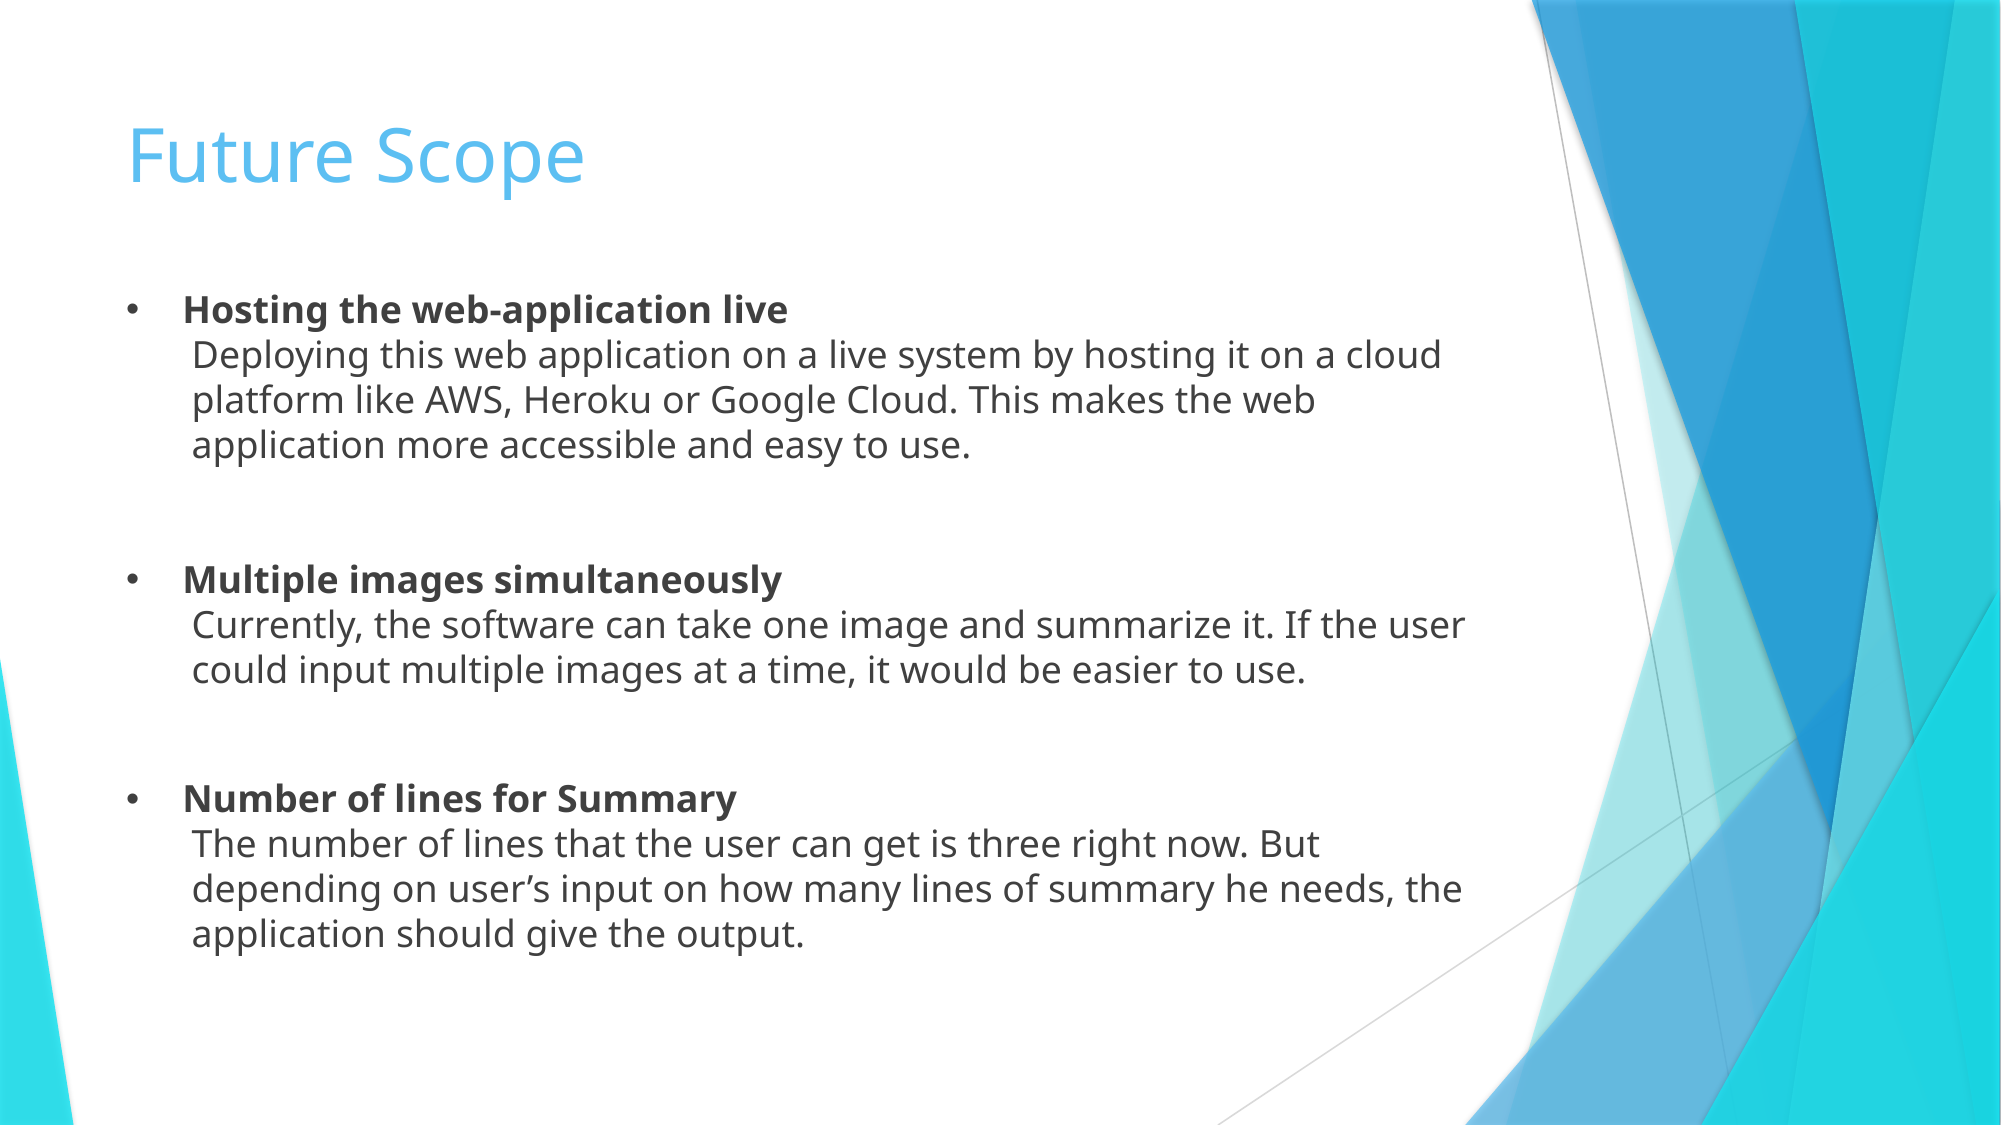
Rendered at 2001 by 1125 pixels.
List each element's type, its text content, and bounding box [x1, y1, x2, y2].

list Hosting the web-application live Deploying this web application on a live system by hosting it on a cloud platform like AWS, Heroku or Google Cloud. This makes the web application more accessible and easy to use. Multiple images simultaneously Currently, the software can take one image and summarize it. If the user could input multiple images at a time, it would be easier to use. Number of lines for Summary The number of lines that the user can get is three right now. But depending on user’s input on how many lines of summary he needs, the application should give the output. [111, 233, 1522, 991]
title Future Scope [111, 99, 1522, 233]
